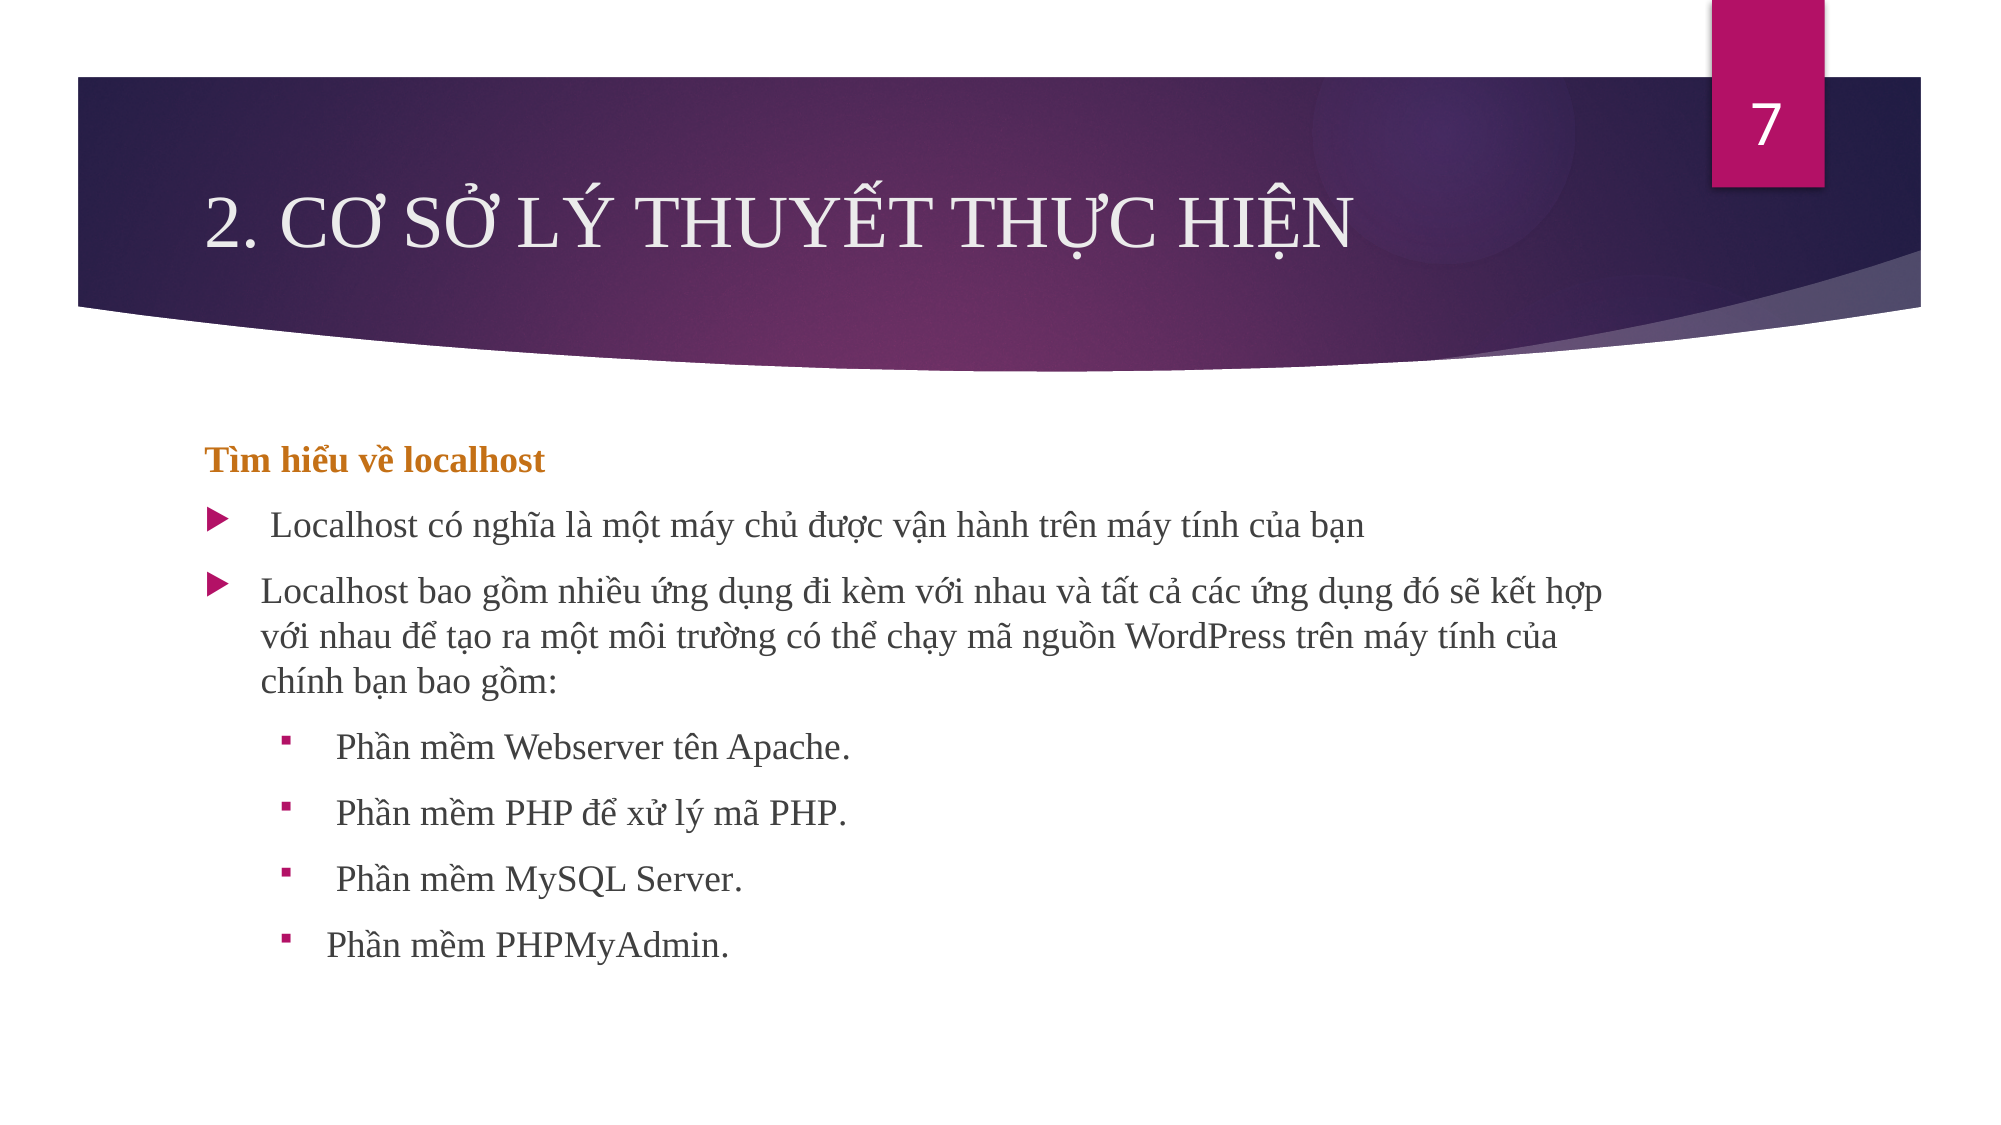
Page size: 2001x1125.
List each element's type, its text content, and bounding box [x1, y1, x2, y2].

title 2. CƠ SỞ LÝ THUYẾT THỰC HIỆN [189, 159, 1627, 276]
list Tìm hiểu về localhost Localhost có nghĩa là một máy chủ được vận hành trên máy tính của bạn Localhost bao gồm nhiều ứng dụng đi kèm với nhau và tất cả các ứng dụng đó sẽ kết hợp với nhau để tạo ra một môi trường có thể chạy mã nguồn WordPress trên máy tính của chính bạn bao gồm: Phần mềm Webserver tên Apache. Phần mềm PHP để xử lý mã PHP. Phần mềm MySQL Server. Phần mềm PHPMyAdmin. [189, 427, 1638, 988]
slide_number 7 [1698, 48, 1836, 175]
